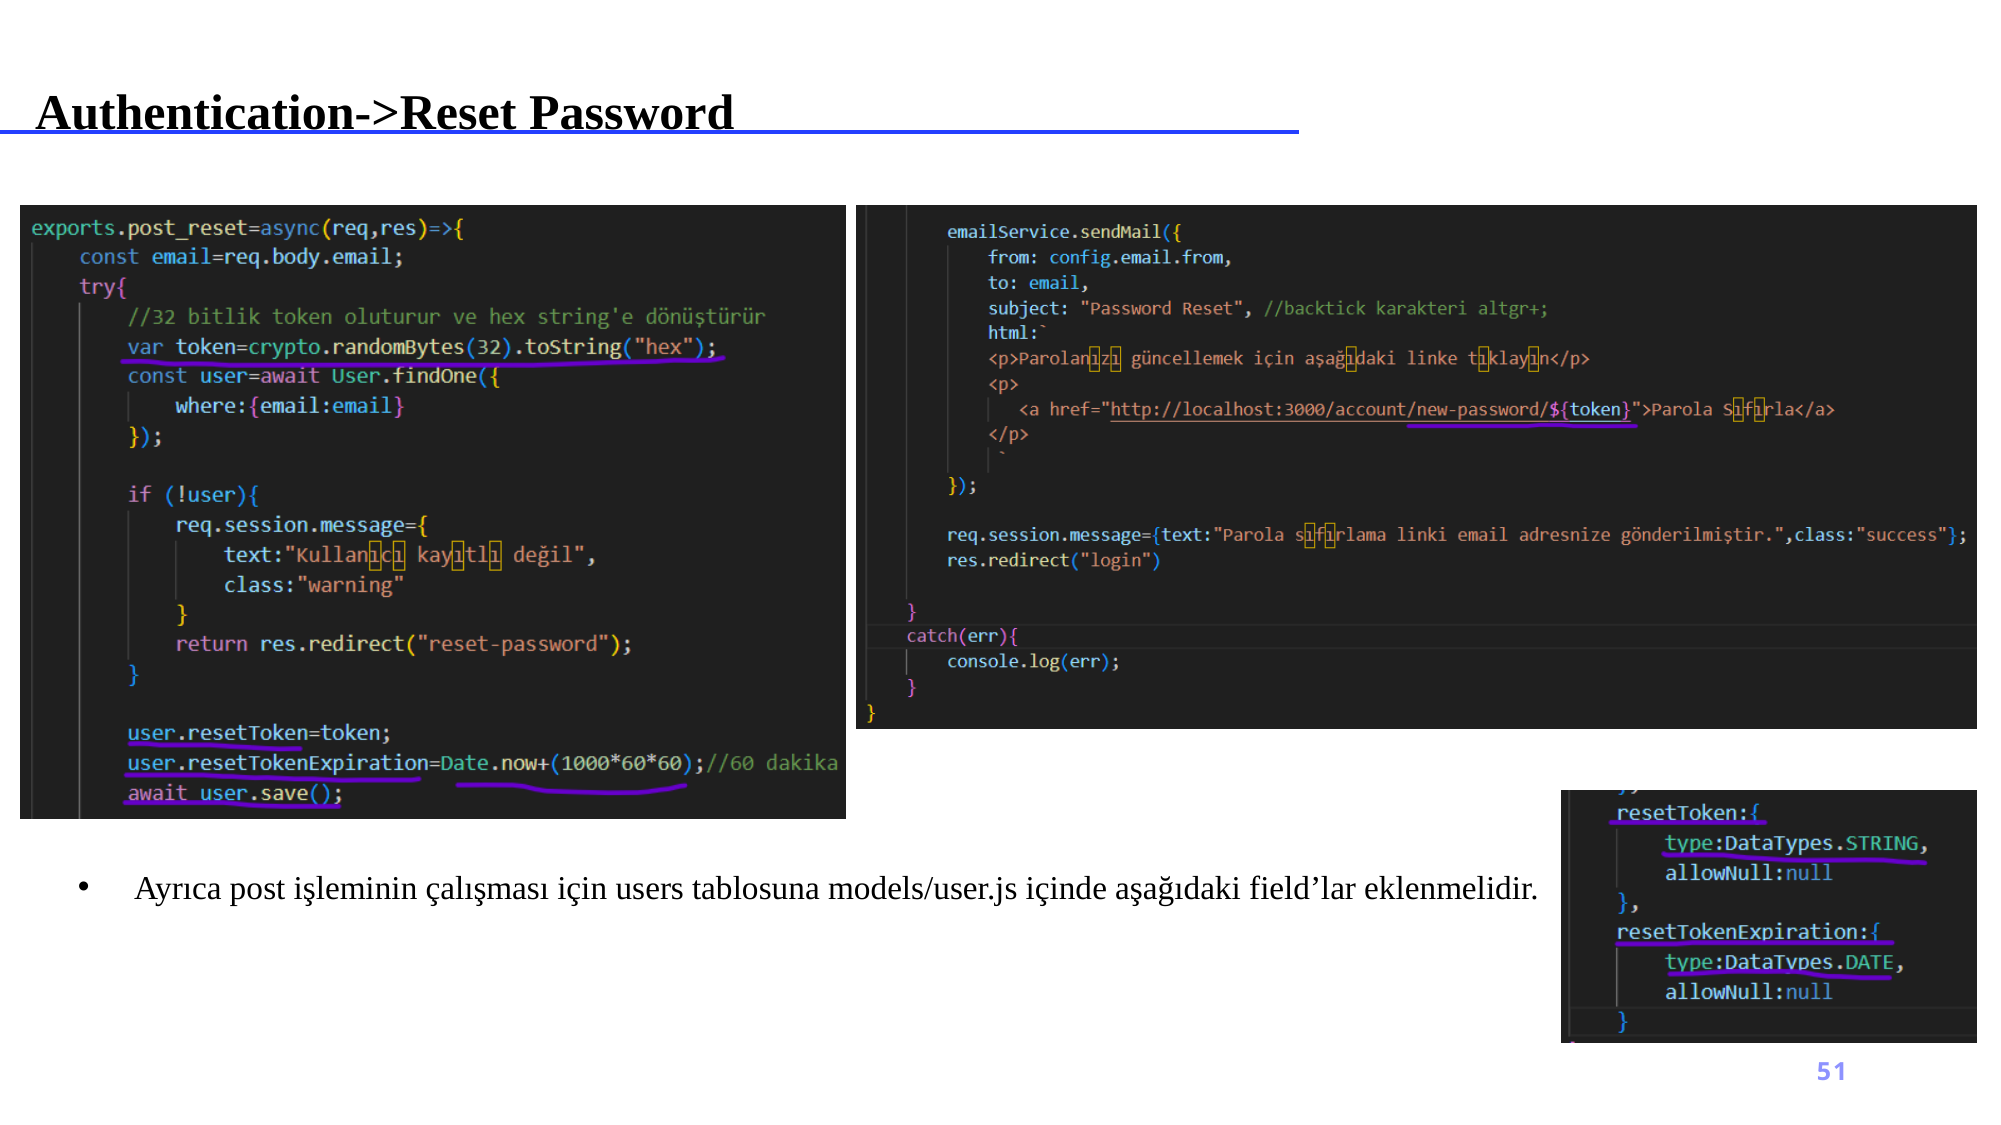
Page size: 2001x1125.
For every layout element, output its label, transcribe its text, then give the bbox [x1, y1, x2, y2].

title Authentication->Reset Password [20, 53, 1926, 148]
list Ayrıca post işleminin çalışması için users tablosuna models/user.js içinde aşağıdaki field’lar eklenmelidir. [62, 148, 1863, 1010]
picture [20, 205, 846, 819]
picture [856, 205, 1977, 729]
slide_number 51 [1412, 1042, 1863, 1103]
picture [1561, 790, 1977, 1043]
